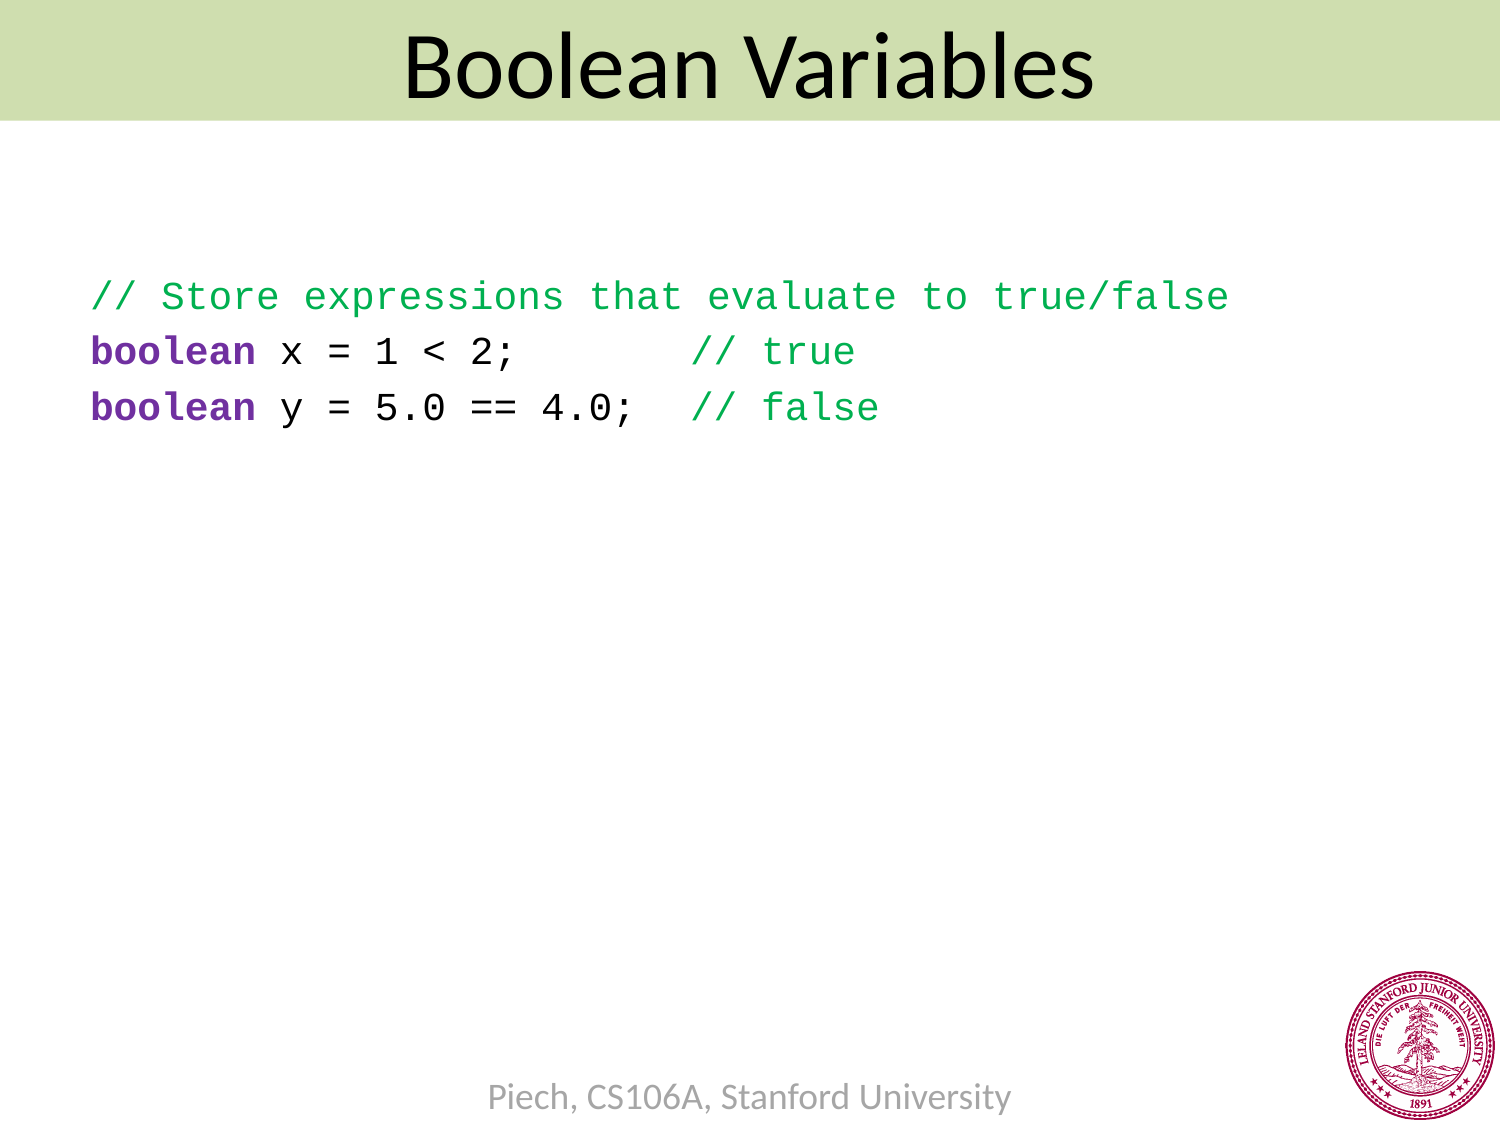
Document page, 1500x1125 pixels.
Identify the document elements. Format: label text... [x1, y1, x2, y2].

list // Store expressions that evaluate to true/false boolean x = 1 < 2; // true boolean y = 5.0 == 4.0; // false [75, 262, 1425, 1005]
text_box Boolean Variables [0, 0, 1500, 121]
picture [1345, 971, 1495, 1120]
